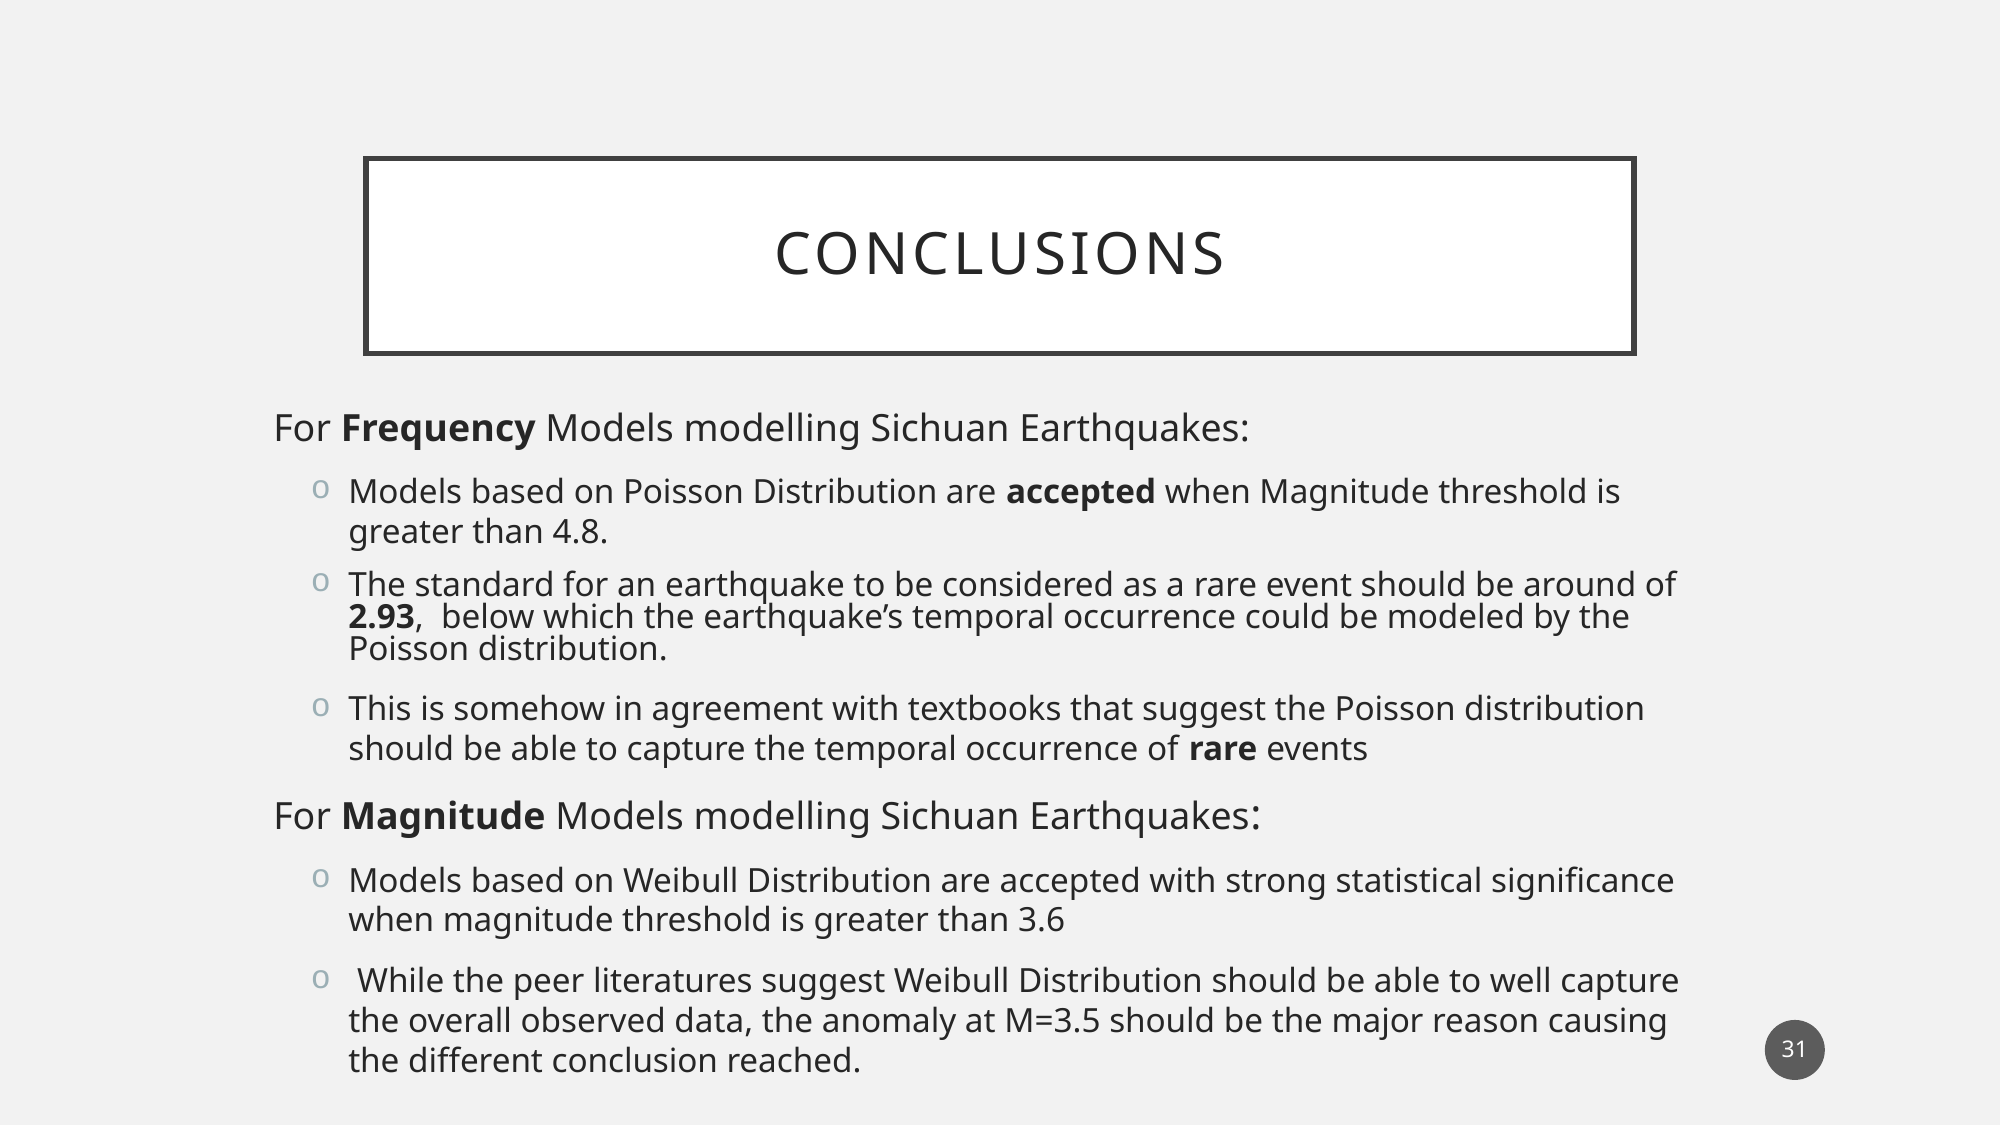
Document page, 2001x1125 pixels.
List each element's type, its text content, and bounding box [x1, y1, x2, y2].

slide_number 31 [1764, 1019, 1825, 1080]
title Conclusions [363, 156, 1637, 356]
list For Frequency Models modelling Sichuan Earthquakes: Models based on Poisson Distribution are accepted when Magnitude threshold is greater than 4.8. The standard for an earthquake to be considered as a rare event should be around of 2.93, below which the earthquake’s temporal occurrence could be modeled by the Poisson distribution. This is somehow in agreement with textbooks that suggest the Poisson distribution should be able to capture the temporal occurrence of rare events For Magnitude Models modelling Sichuan Earthquakes: Models based on Weibull Distribution are accepted with strong statistical significance when magnitude threshold is greater than 3.6 While the peer literatures suggest Weibull Distribution should be able to well capture the overall observed data, the anomaly at M=3.5 should be the major reason causing the different conclusion reached. [258, 396, 1742, 1125]
